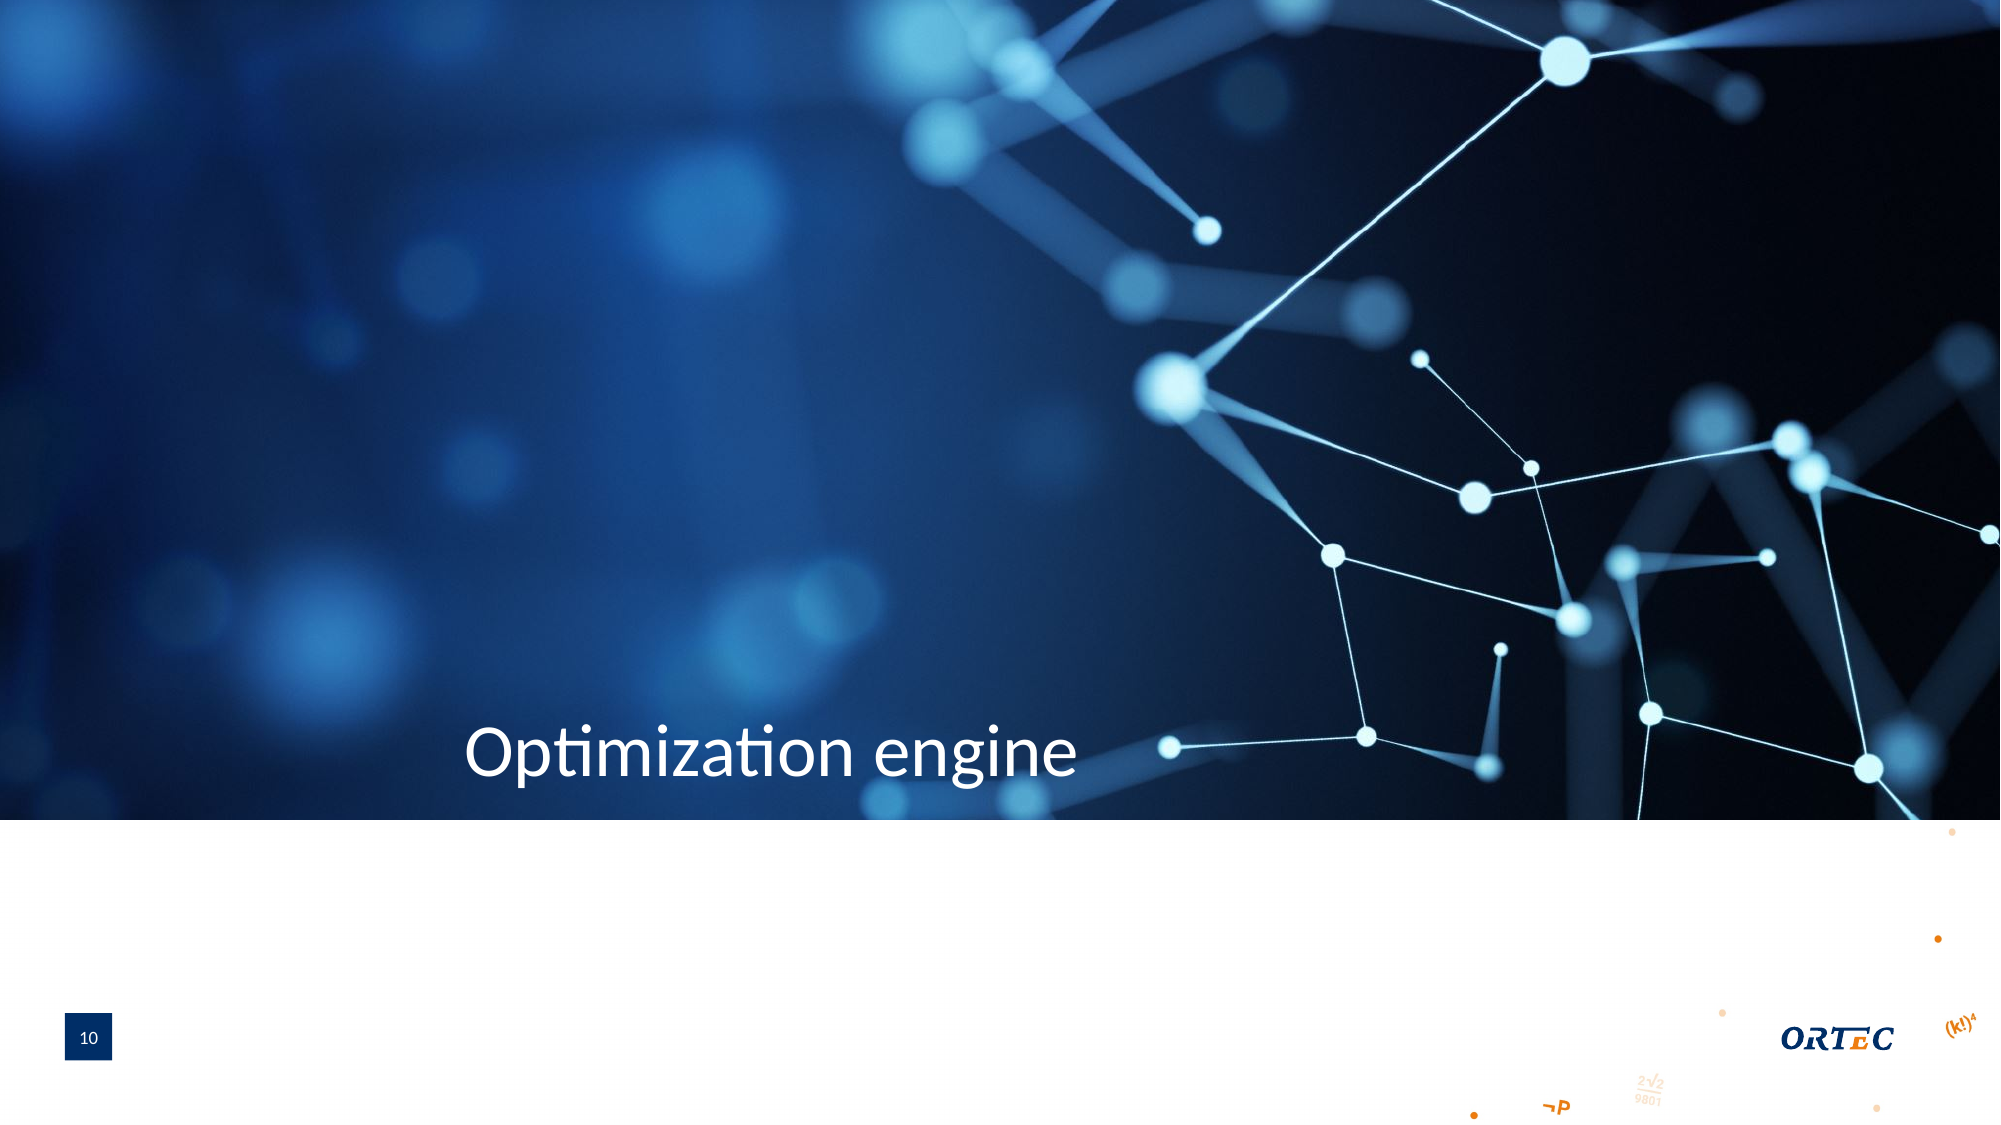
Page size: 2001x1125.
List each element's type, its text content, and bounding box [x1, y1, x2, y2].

picture [0, 0, 2000, 1125]
slide_number 10 [64, 1013, 113, 1061]
